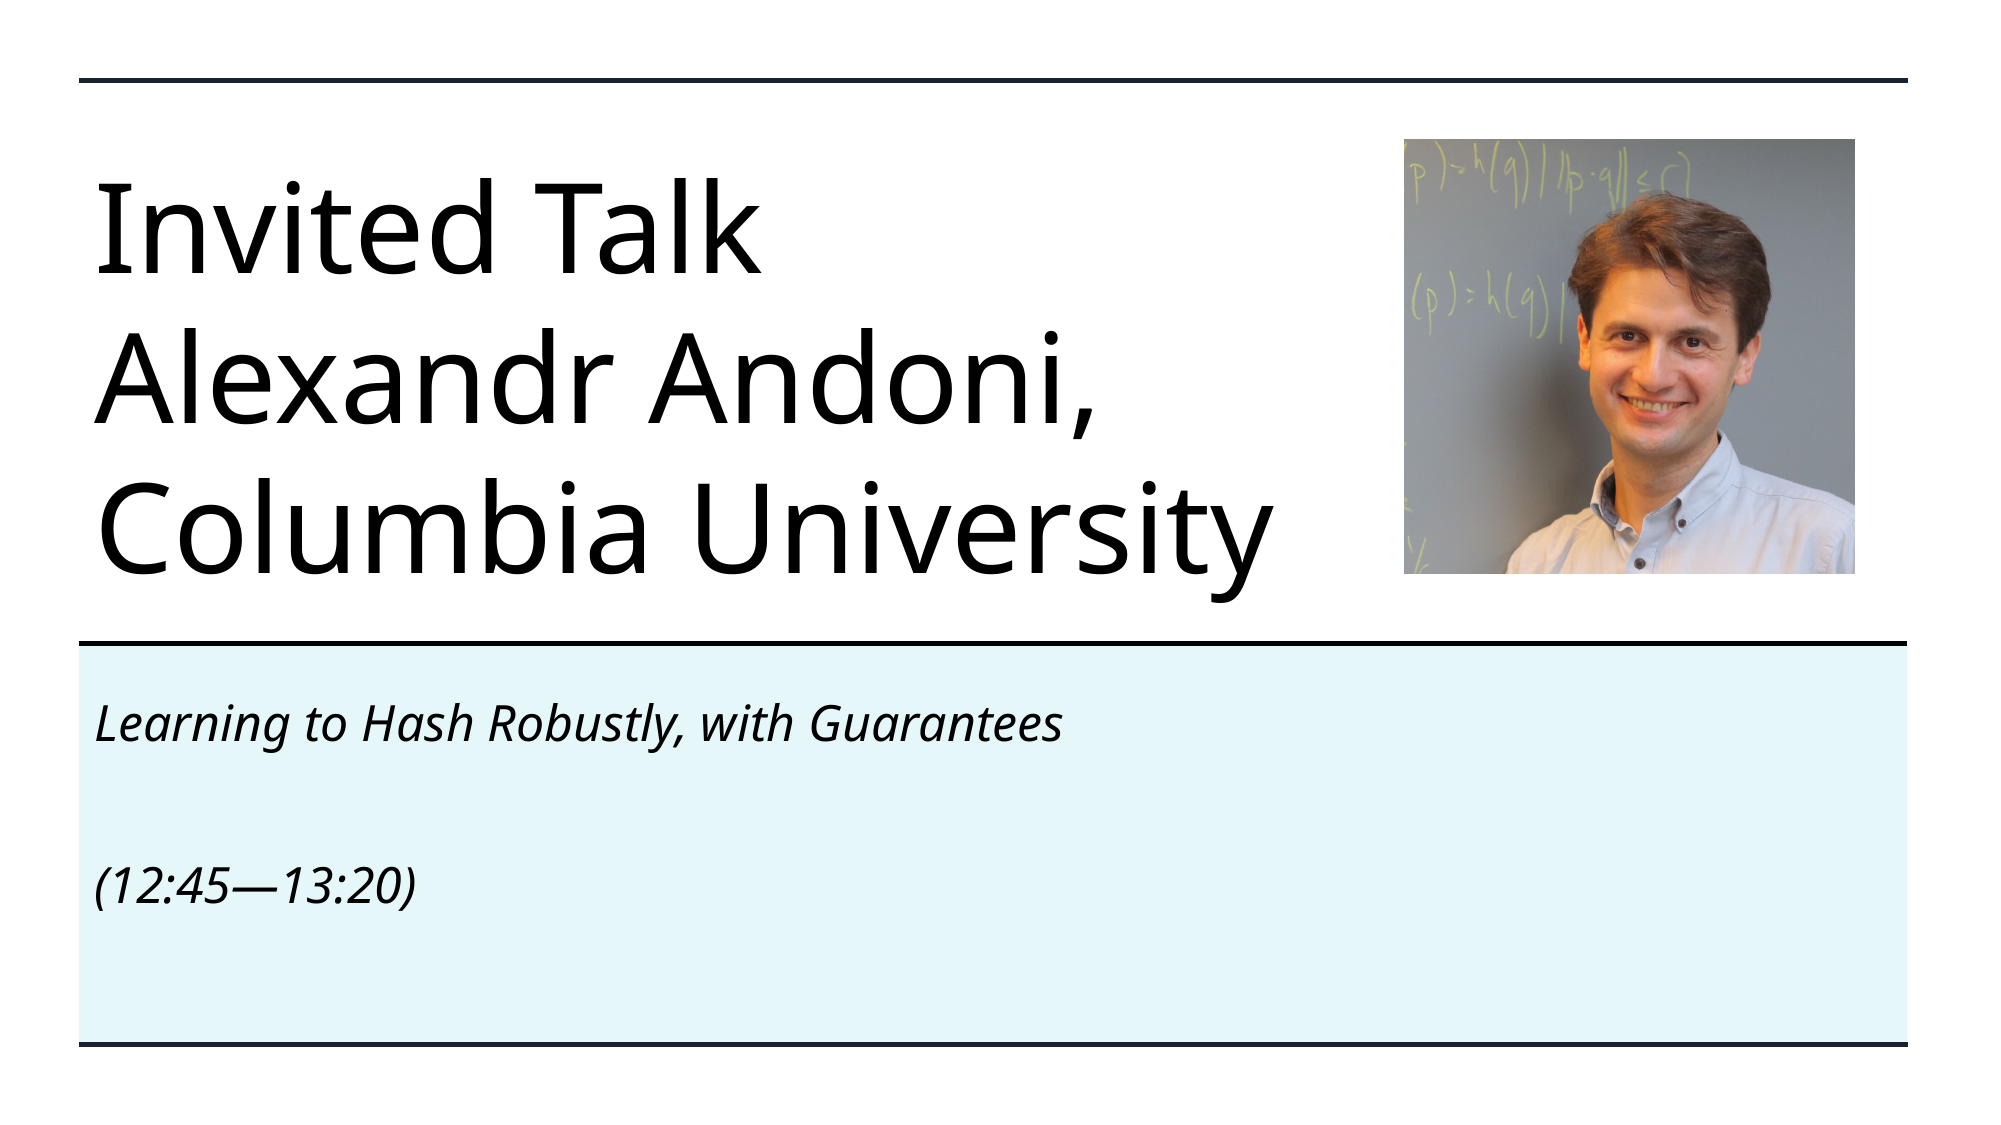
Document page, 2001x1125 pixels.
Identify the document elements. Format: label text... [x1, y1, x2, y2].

list Learning to Hash Robustly, with Guarantees (12:45—13:20) [79, 684, 1805, 999]
picture [1404, 139, 1855, 574]
title Invited Talk Alexandr Andoni, Columbia University [79, 160, 1805, 607]
